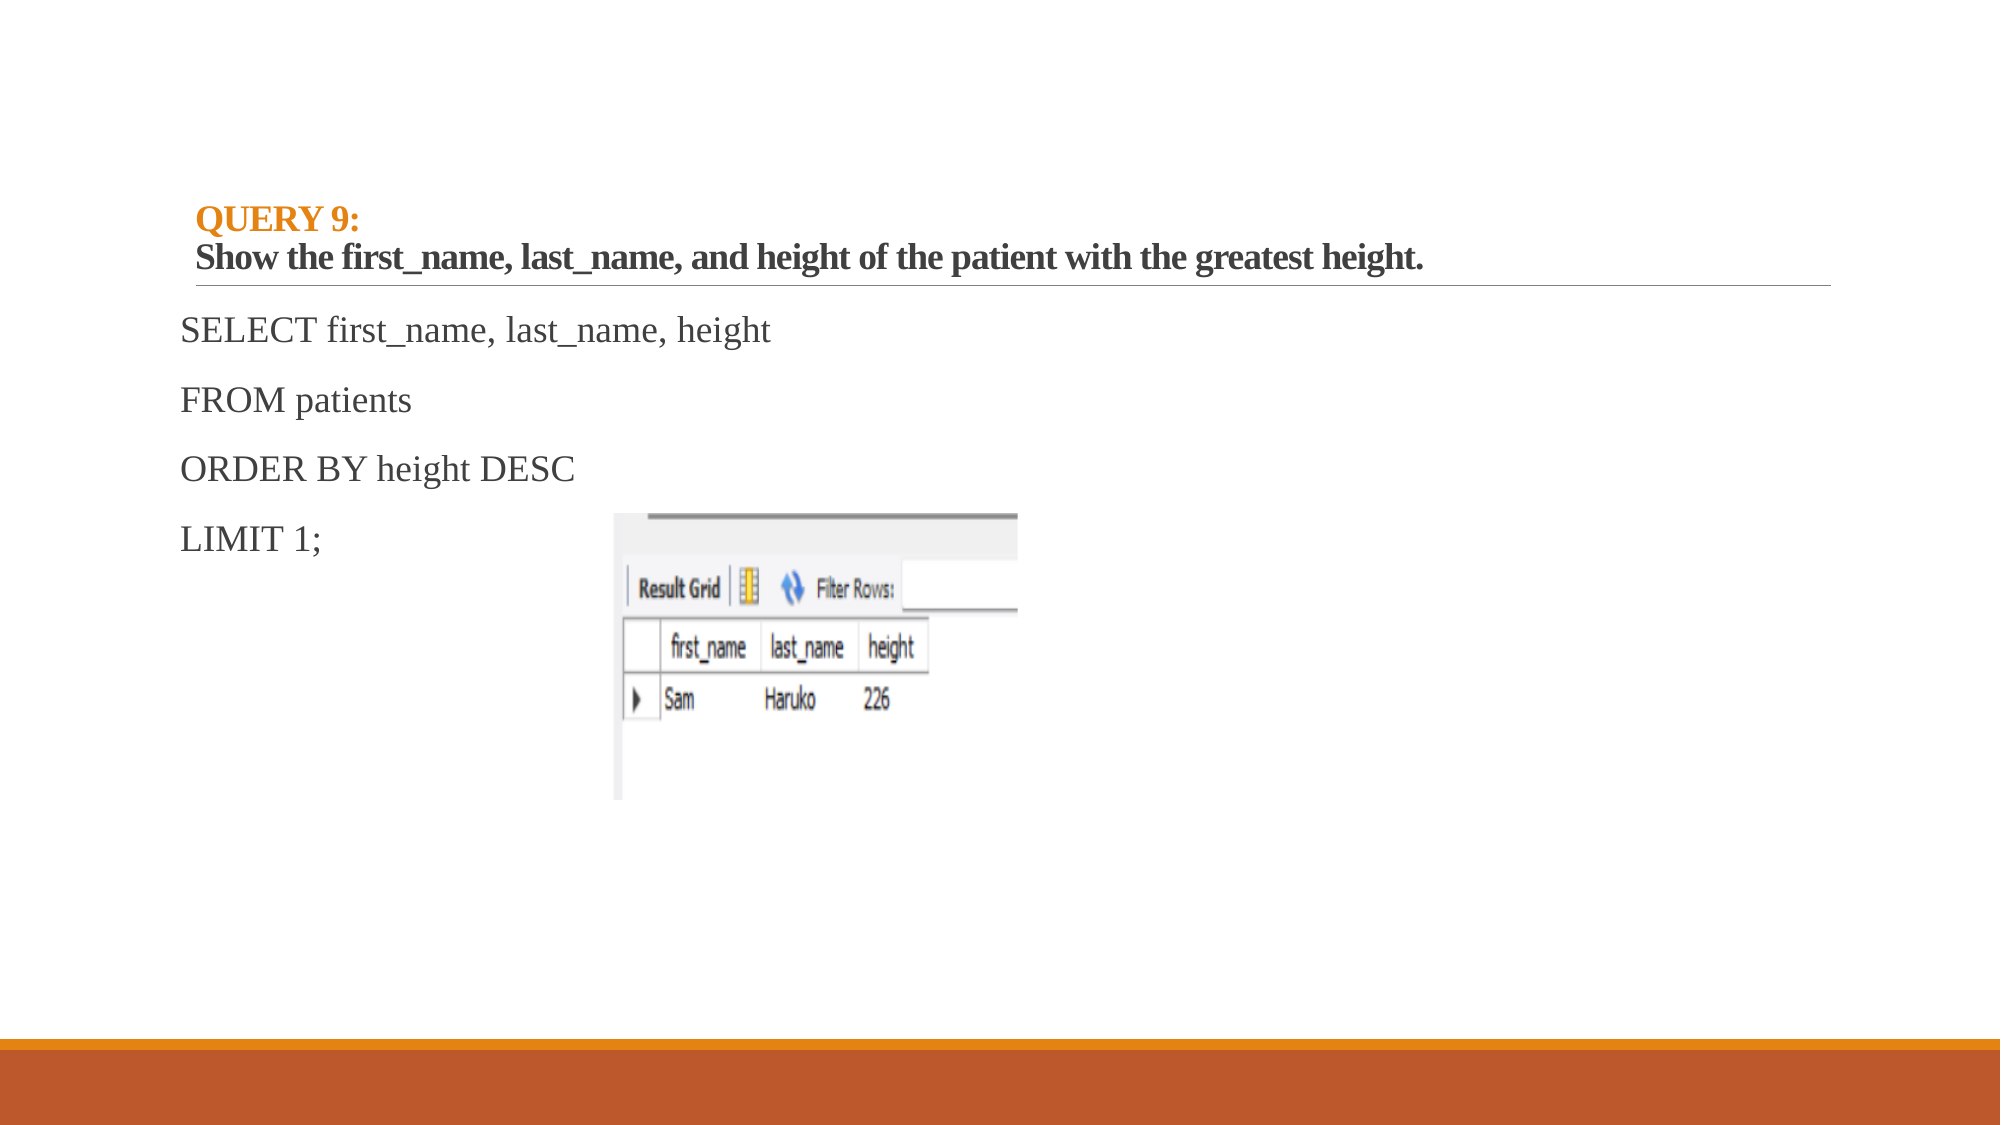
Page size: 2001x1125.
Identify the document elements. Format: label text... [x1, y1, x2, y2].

list SELECT first_name, last_name, height FROM patients ORDER BY height DESC LIMIT 1; [180, 302, 1830, 963]
picture [611, 512, 1019, 801]
title QUERY 9: Show the first_name, last_name, and height of the patient with the greatest height. [180, 47, 1830, 285]
